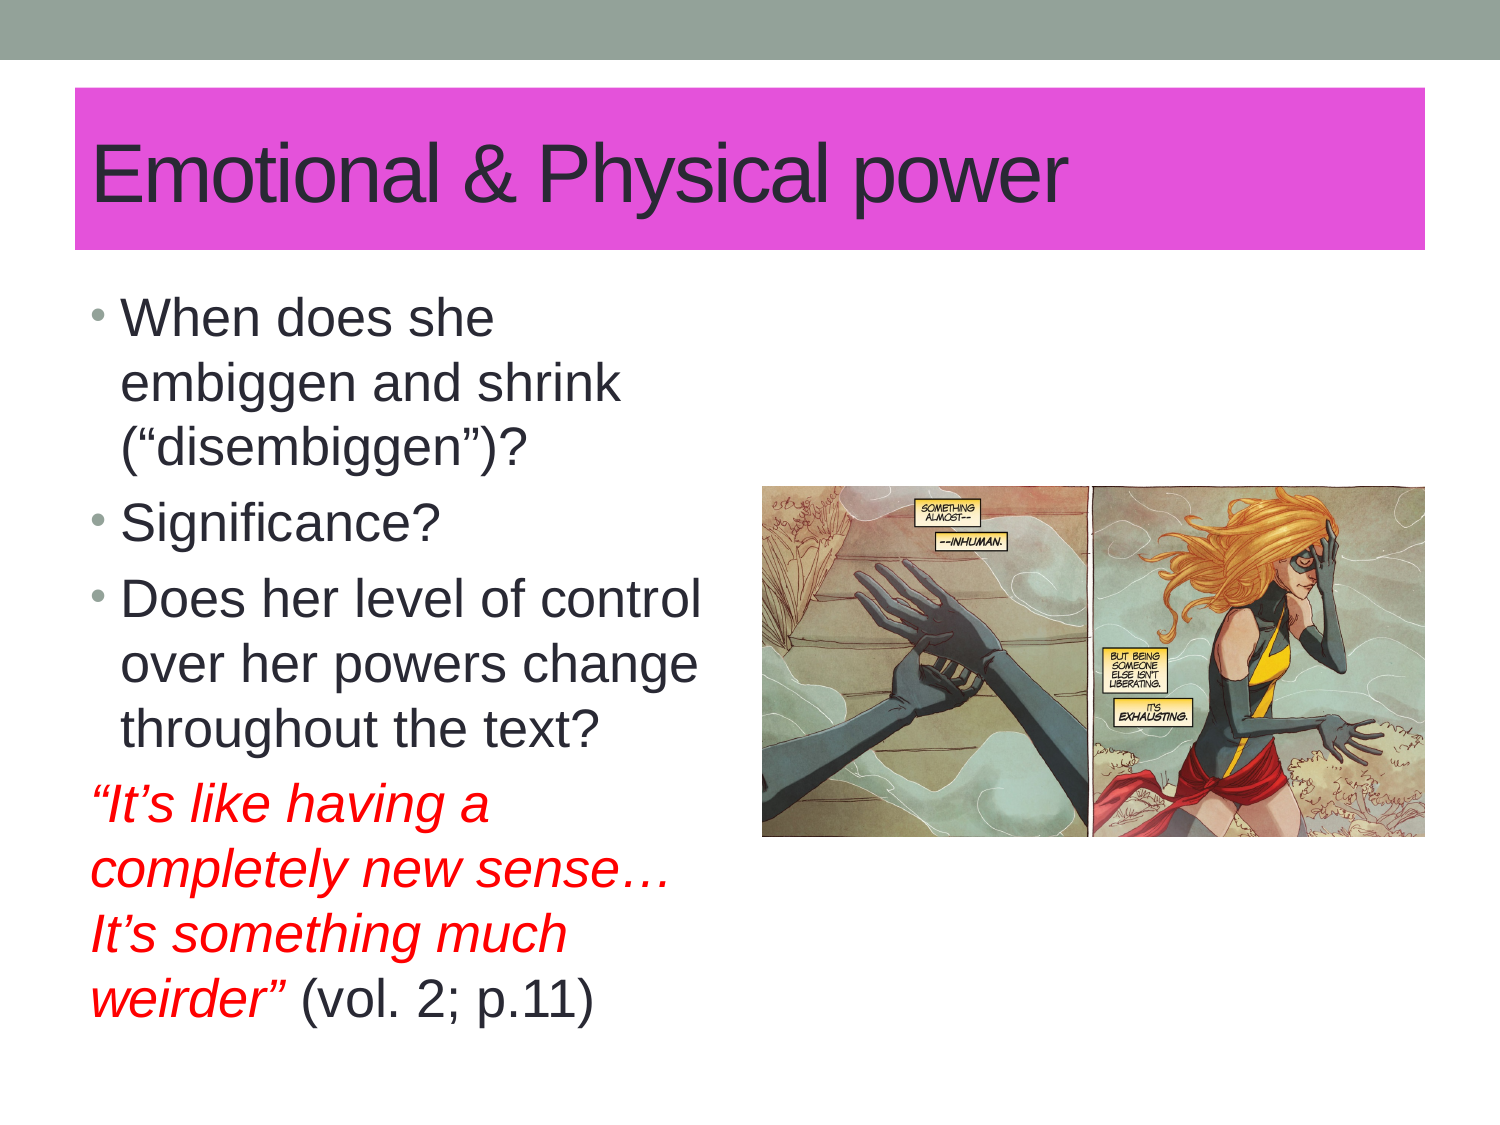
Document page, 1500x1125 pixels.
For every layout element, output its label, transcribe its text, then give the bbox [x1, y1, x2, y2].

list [762, 274, 1426, 1049]
list When does she embiggen and shrink (“disembiggen”)? Significance? Does her level of control over her powers change throughout the text? “It’s like having a completely new sense…It’s something much weirder” (vol. 2; p.11) [75, 274, 738, 1049]
title Emotional & Physical power [75, 87, 1425, 250]
